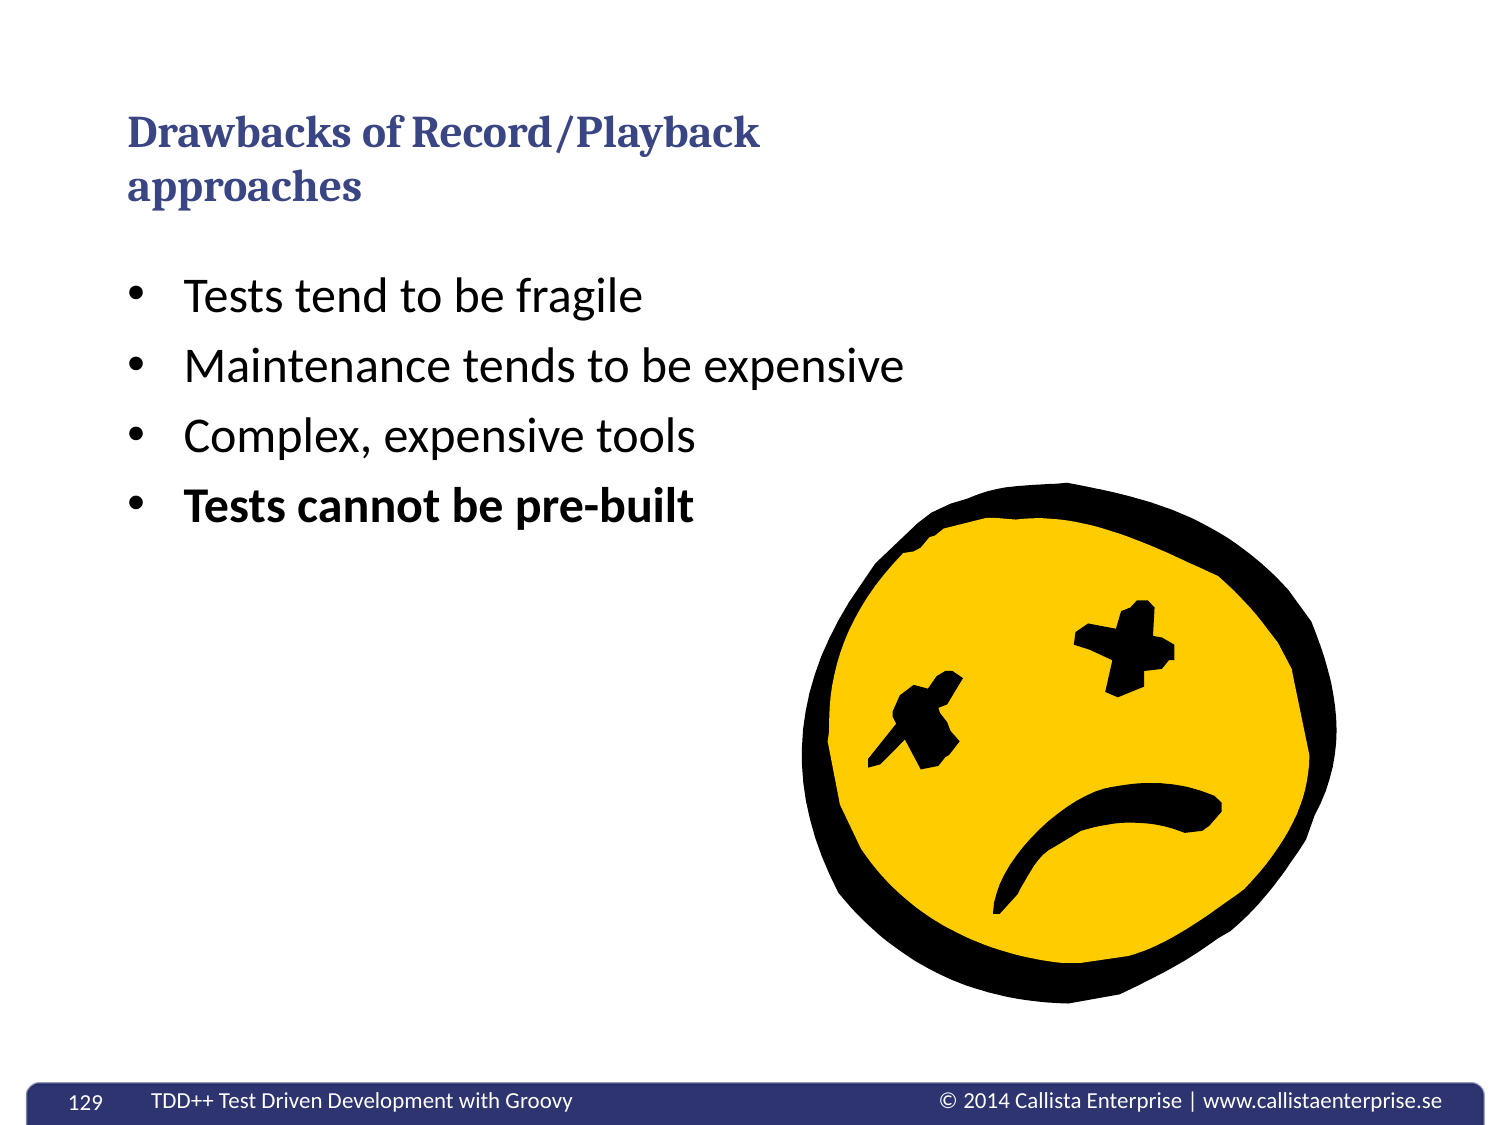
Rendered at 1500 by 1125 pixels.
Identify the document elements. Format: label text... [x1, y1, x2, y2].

picture [0, 0, 1500, 1125]
title Drawbacks of Record/Playback approaches [112, 93, 1388, 219]
list Tests tend to be fragile Maintenance tends to be expensive Complex, expensive tools Tests cannot be pre-built [112, 255, 1380, 1024]
